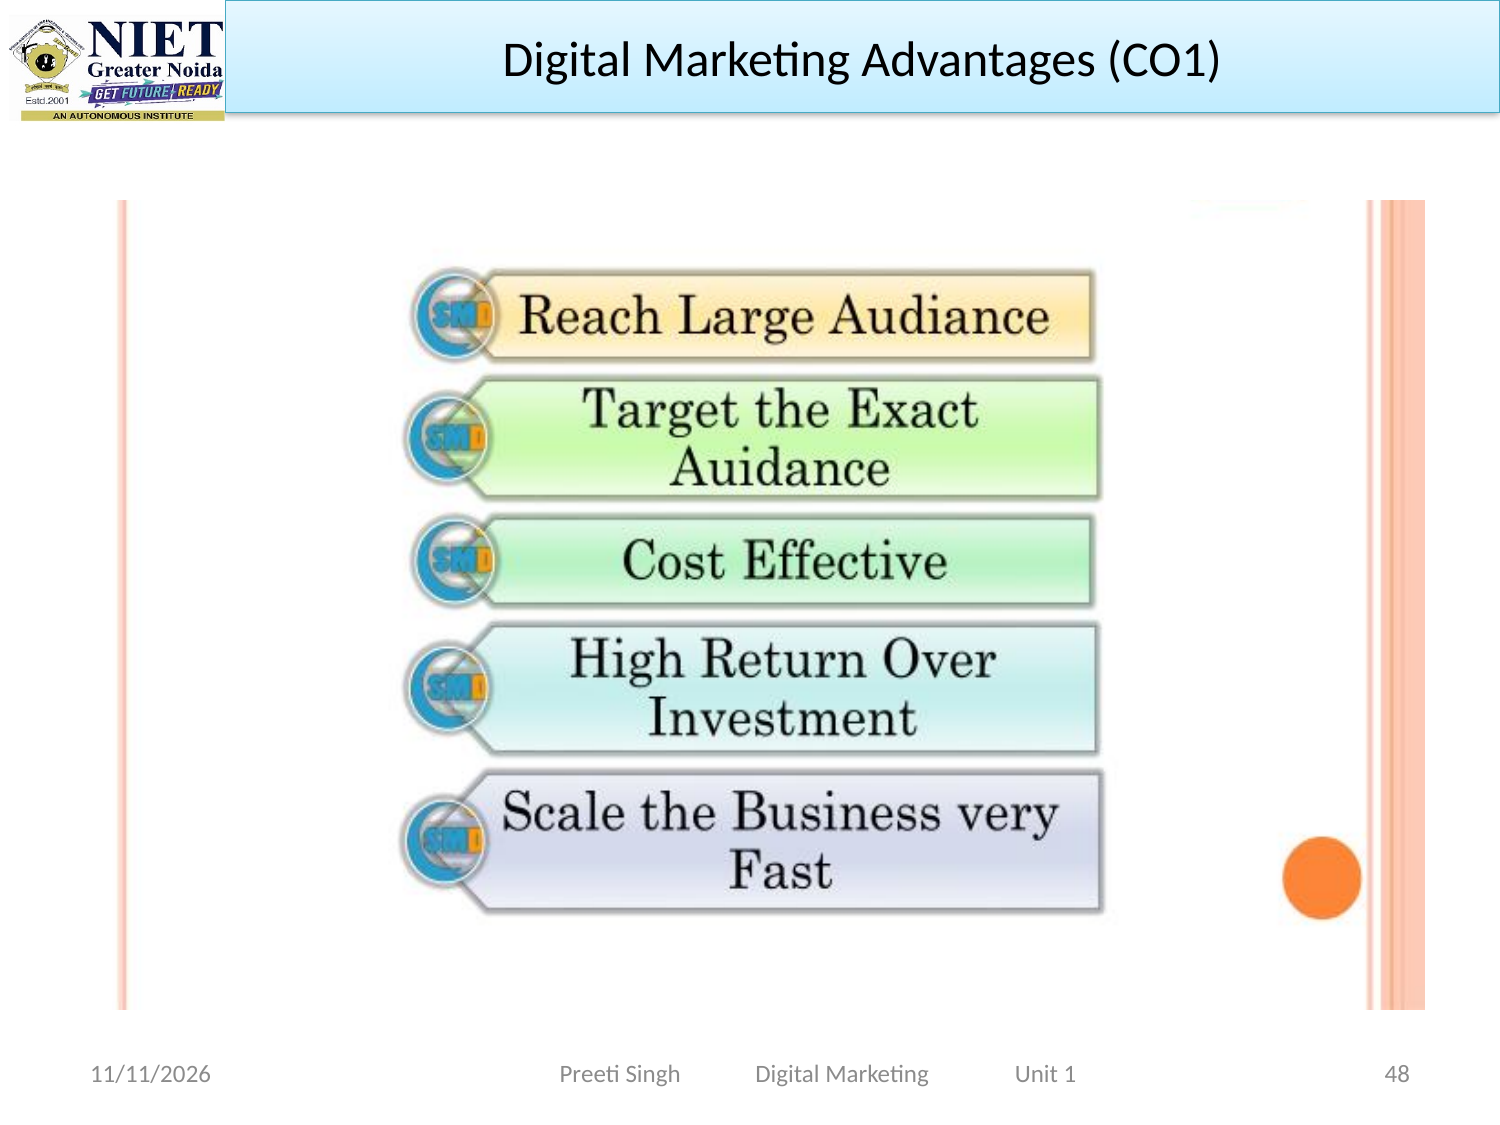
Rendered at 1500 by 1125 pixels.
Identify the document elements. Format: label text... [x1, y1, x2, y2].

text_box Digital Marketing Advantages (CO1) [226, 0, 1500, 113]
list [112, 199, 1426, 1010]
footer Preeti Singh Digital Marketing Unit 1 [362, 1042, 1074, 1103]
slide_number 48 [1074, 1042, 1425, 1103]
slide_number 28-May-24 [75, 1042, 362, 1103]
picture [9, 0, 226, 151]
